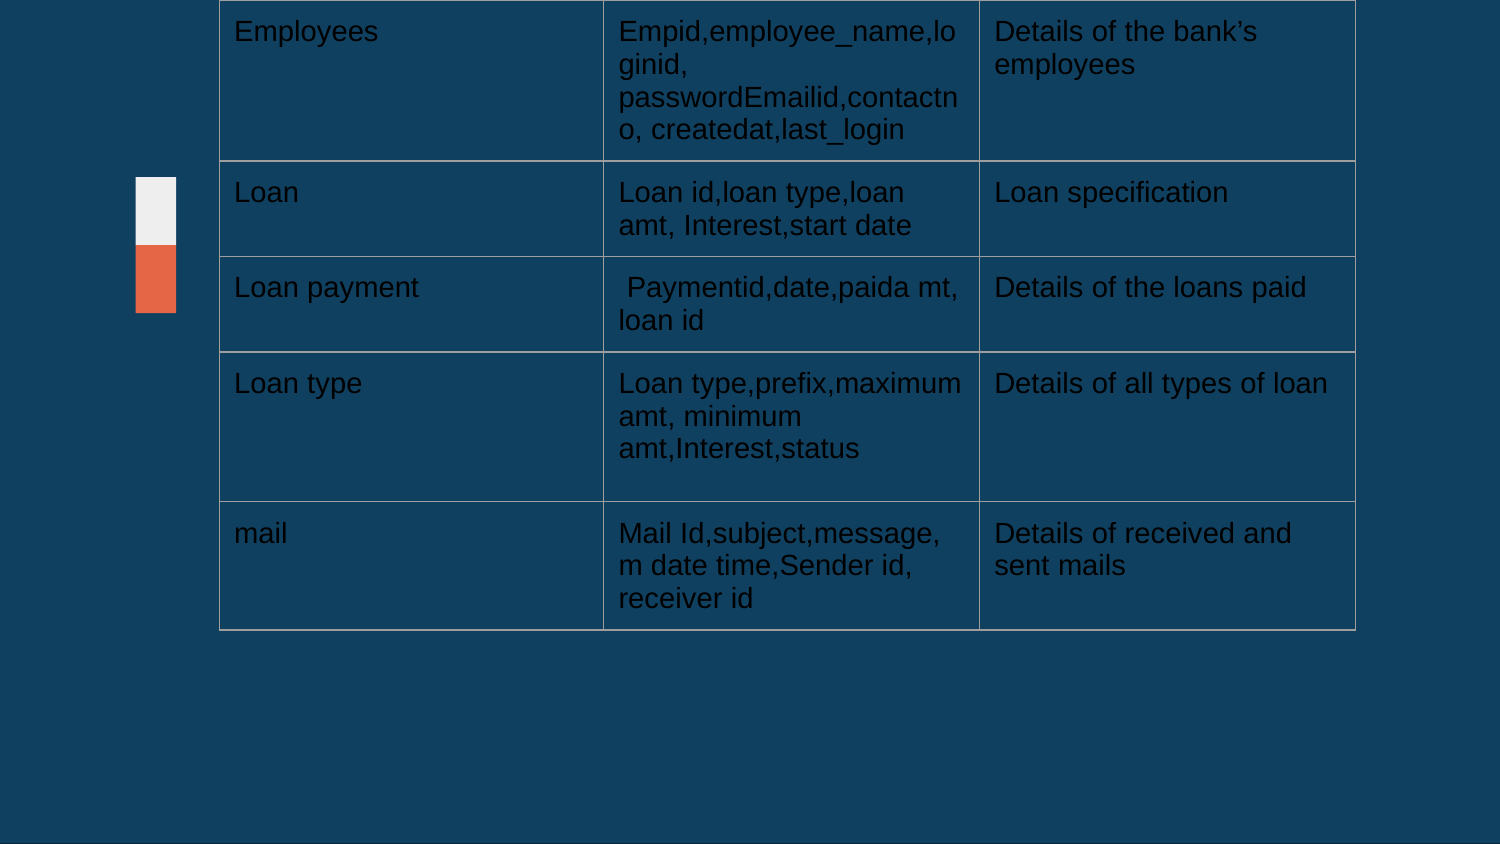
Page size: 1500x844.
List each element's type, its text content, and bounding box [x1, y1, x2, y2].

table_cell Loan payment [220, 257, 603, 351]
table_cell Loan id,loan type,loan amt, Interest,start date [604, 162, 979, 256]
table_header Details of the bank’s employees [980, 1, 1355, 160]
table_cell Details of the loans paid [980, 257, 1355, 351]
table_cell Loan type [220, 353, 603, 501]
table_cell mail [220, 502, 603, 629]
table_cell Mail Id,subject,message, m date time,Sender id, receiver id [604, 502, 979, 629]
table_cell Details of all types of loan [980, 353, 1355, 501]
table_cell Paymentid,date,paida mt, loan id [604, 257, 979, 351]
table_cell Loan [220, 162, 603, 256]
table_header Employees [220, 1, 603, 160]
table_header Empid,employee_name,loginid, passwordEmailid,contactno, createdat,last_login [604, 1, 979, 160]
table_cell Loan type,prefix,maximum amt, minimum amt,Interest,status [604, 353, 979, 501]
table_cell Details of received and sent mails [980, 502, 1355, 629]
table_cell Loan specification [980, 162, 1355, 256]
